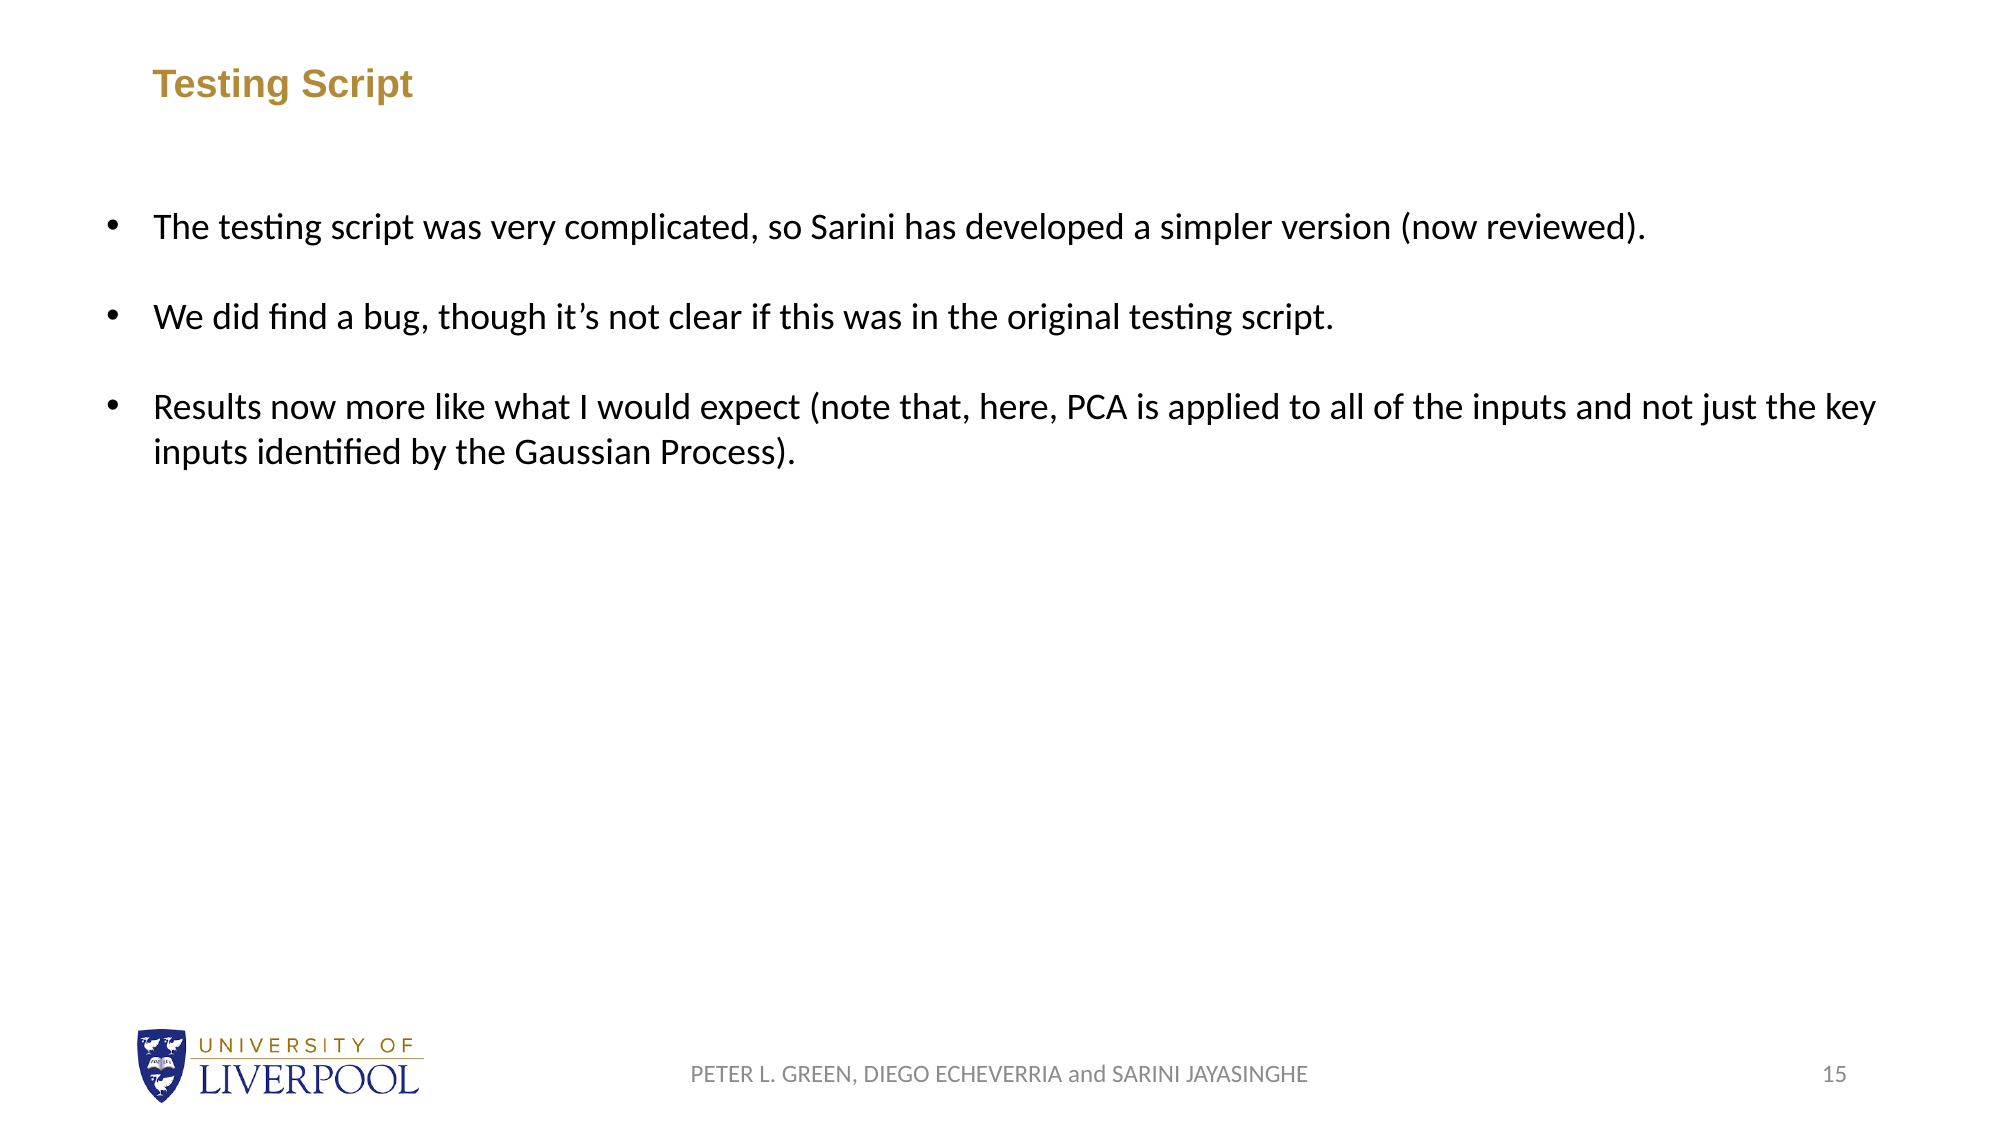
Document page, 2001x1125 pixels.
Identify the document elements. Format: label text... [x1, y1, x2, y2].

title Testing Script [137, 55, 1863, 114]
footer PETER L. GREEN, DIEGO ECHEVERRIA and SARINI JAYASINGHE [662, 1042, 1338, 1103]
slide_number 15 [1412, 1042, 1863, 1103]
text_box The testing script was very complicated, so Sarini has developed a simpler version (now reviewed). We did find a bug, though it’s not clear if this was in the original testing script. Results now more like what I would expect (note that, here, PCA is applied to all of the inputs and not just the key inputs identified by the Gaussian Process). [91, 194, 1946, 480]
picture [137, 1029, 424, 1103]
